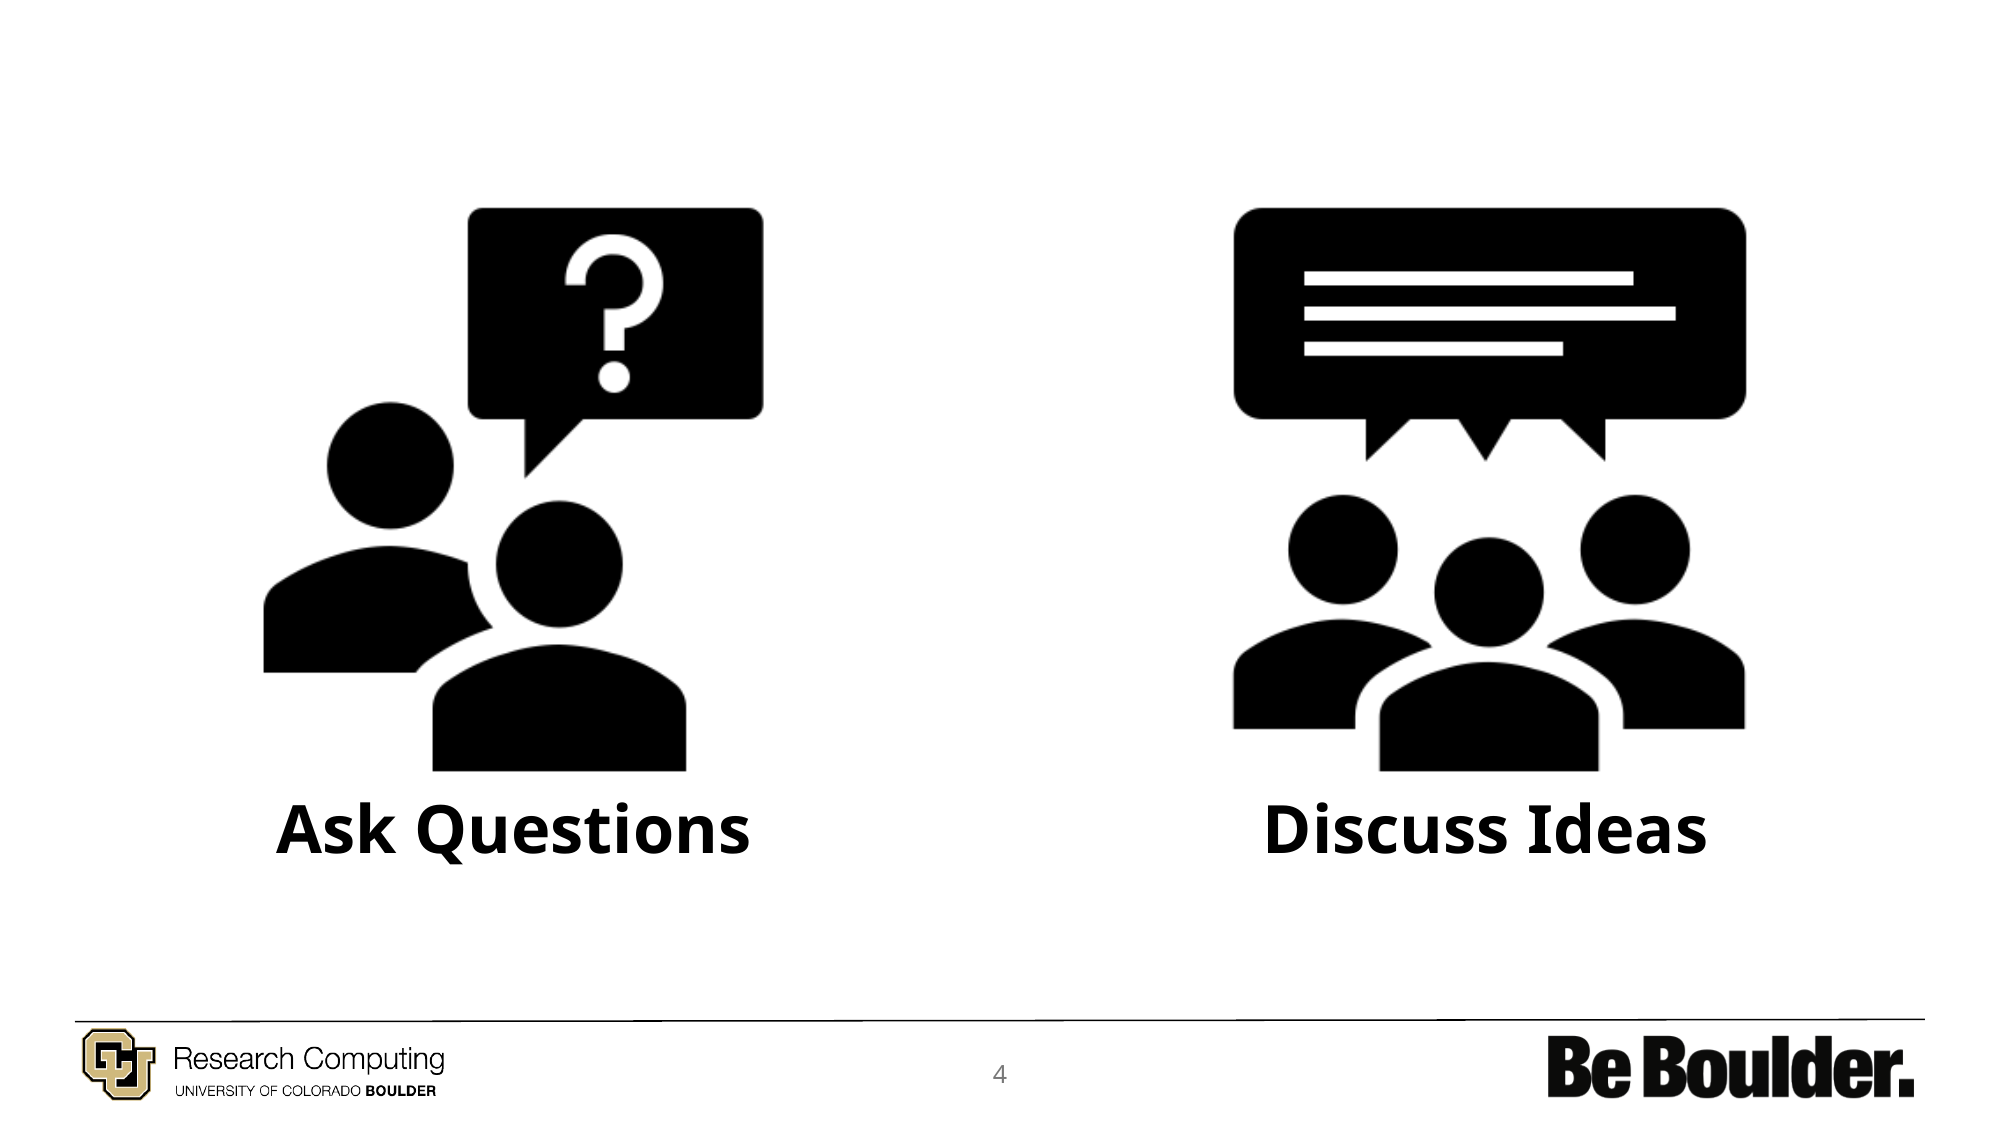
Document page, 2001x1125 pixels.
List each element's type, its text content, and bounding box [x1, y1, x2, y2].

picture [1524, 1028, 1938, 1102]
picture [81, 1028, 444, 1101]
text_box Discuss Ideas [1210, 829, 1762, 883]
picture [1147, 152, 1824, 829]
picture [176, 152, 853, 829]
text_box Ask Questions [238, 829, 790, 883]
slide_number 4 [774, 1046, 1225, 1106]
